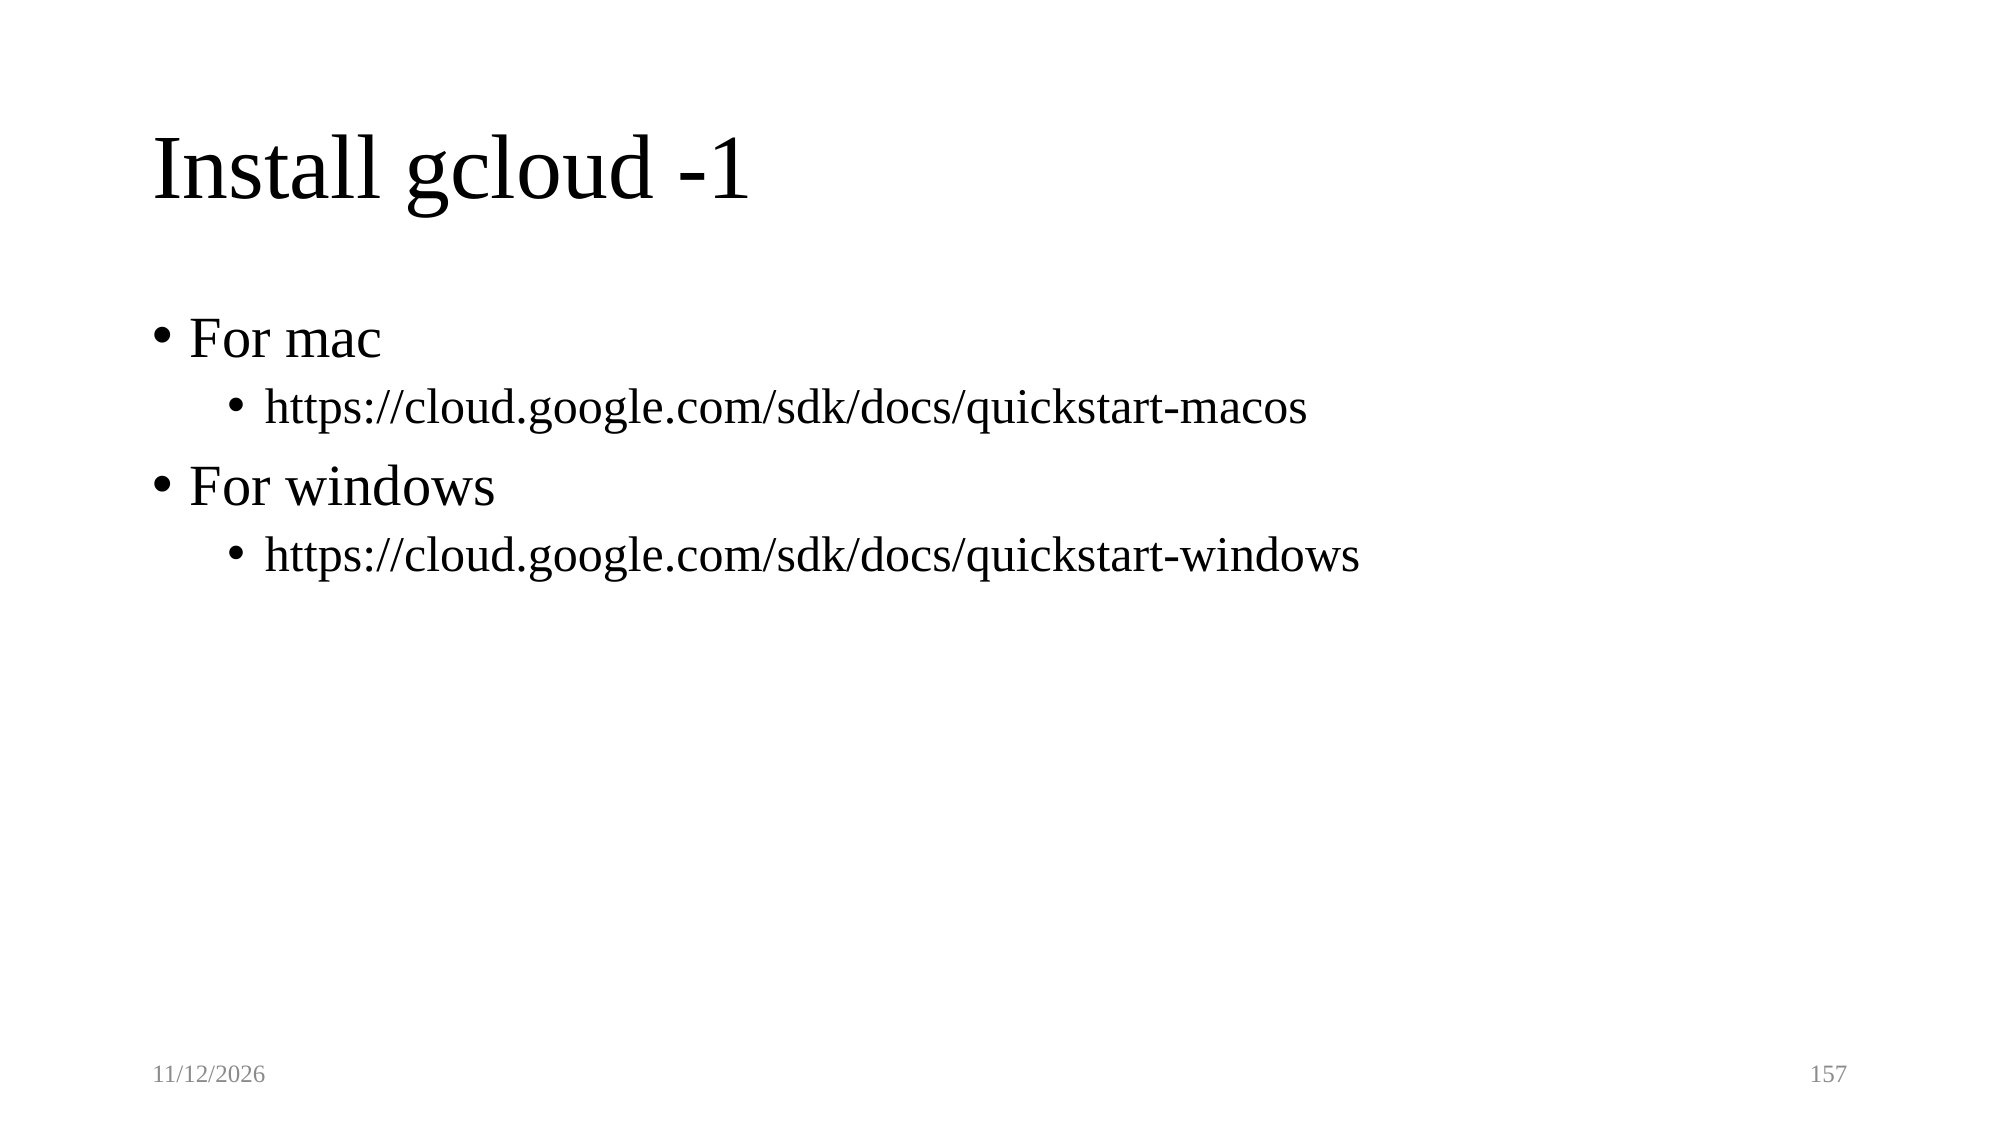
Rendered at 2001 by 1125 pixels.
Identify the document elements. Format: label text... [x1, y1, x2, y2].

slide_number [137, 1042, 588, 1103]
title Install gcloud -1 [137, 59, 1863, 278]
slide_number 157 [1412, 1042, 1863, 1103]
list For mac https://cloud.google.com/sdk/docs/quickstart-macos For windows https://cloud.google.com/sdk/docs/quickstart-windows [137, 299, 1863, 1014]
